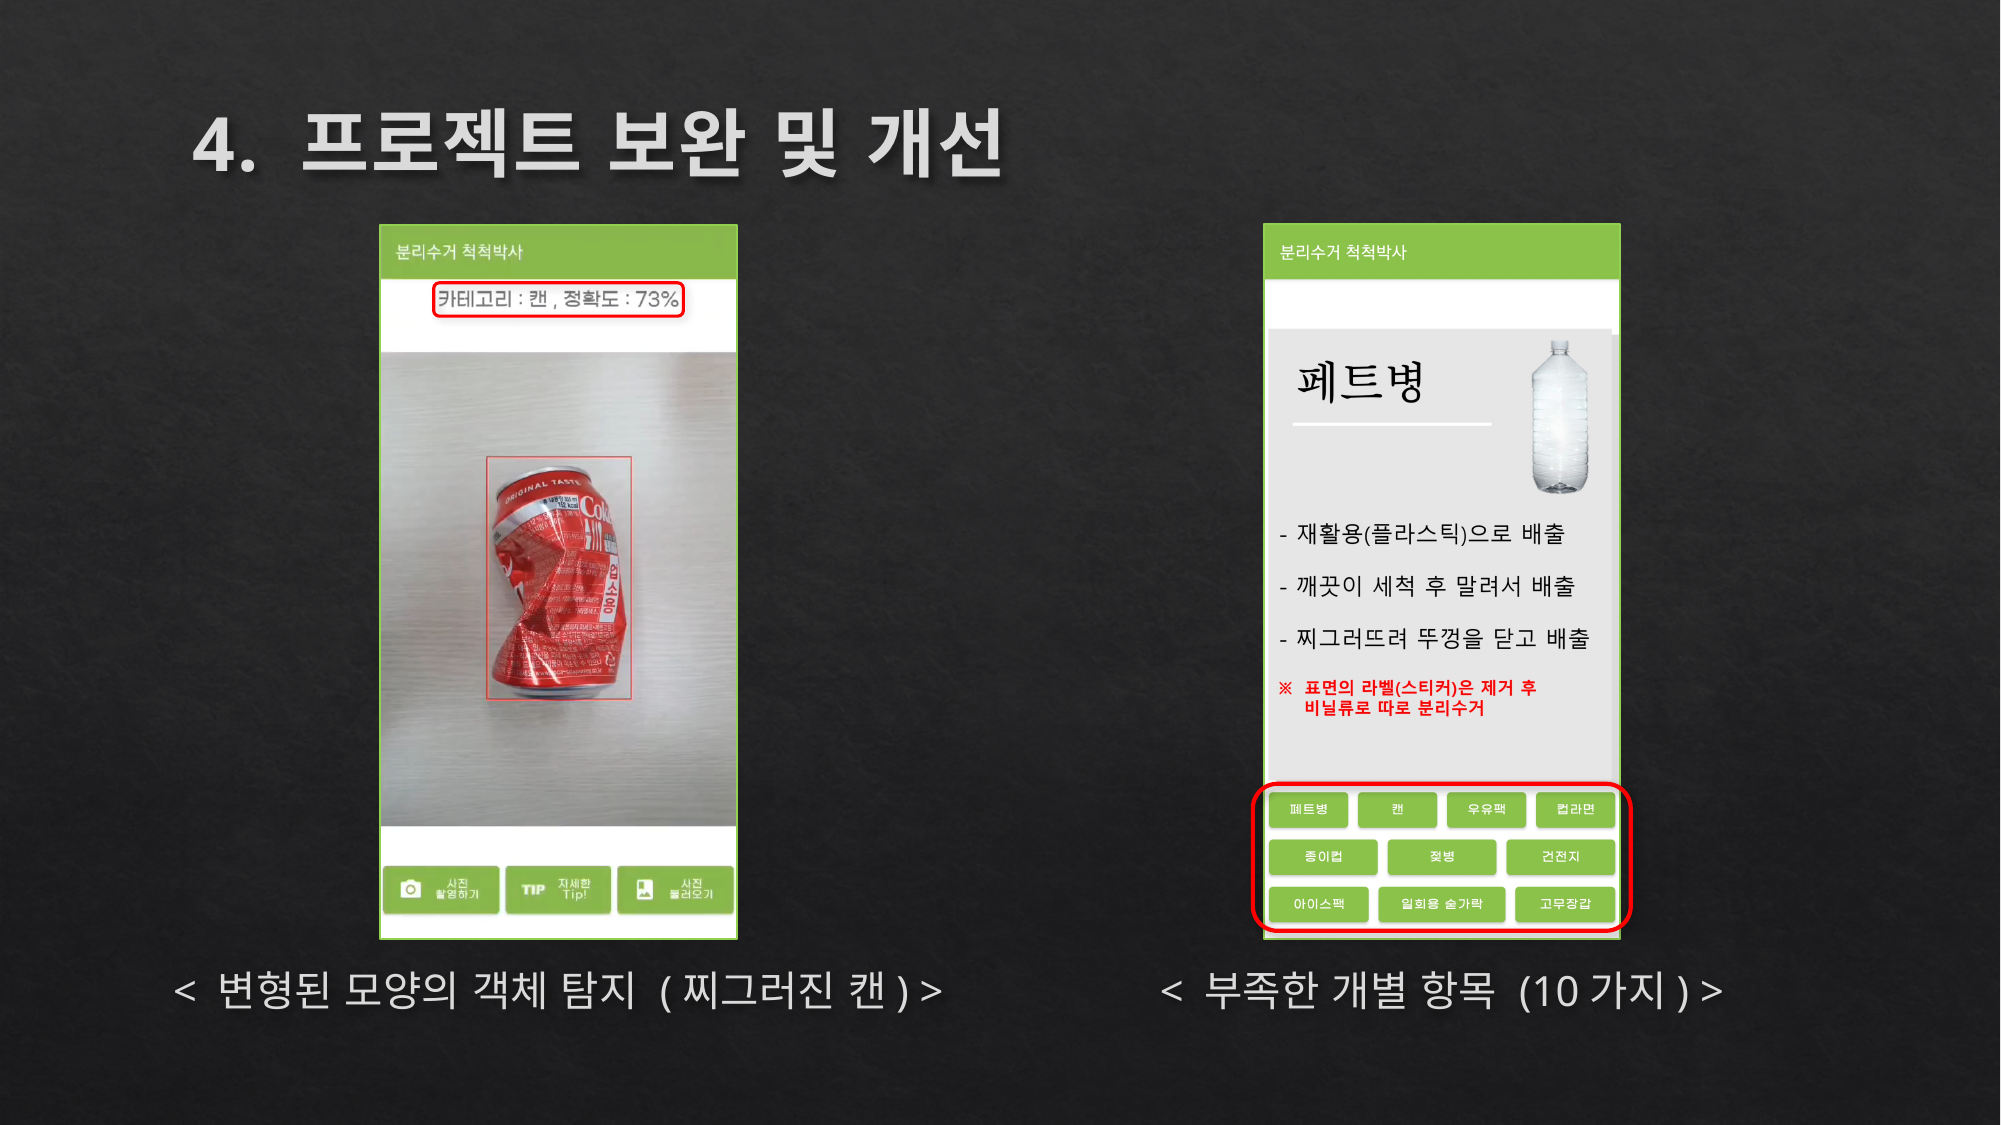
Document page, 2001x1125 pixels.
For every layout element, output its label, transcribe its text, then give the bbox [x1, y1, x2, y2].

text_box [1251, 793, 1256, 921]
text_box [1627, 793, 1633, 922]
picture [380, 225, 736, 938]
title 4. 프로젝트 보완 및 개선 [177, 61, 1823, 194]
text_box < 부족한 개별 항목 (10가지) > [1131, 957, 1753, 1022]
picture [1264, 224, 1620, 938]
text_box < 변형된 모양의 객체 탐지 (찌그러진 캔) > [144, 957, 972, 1022]
